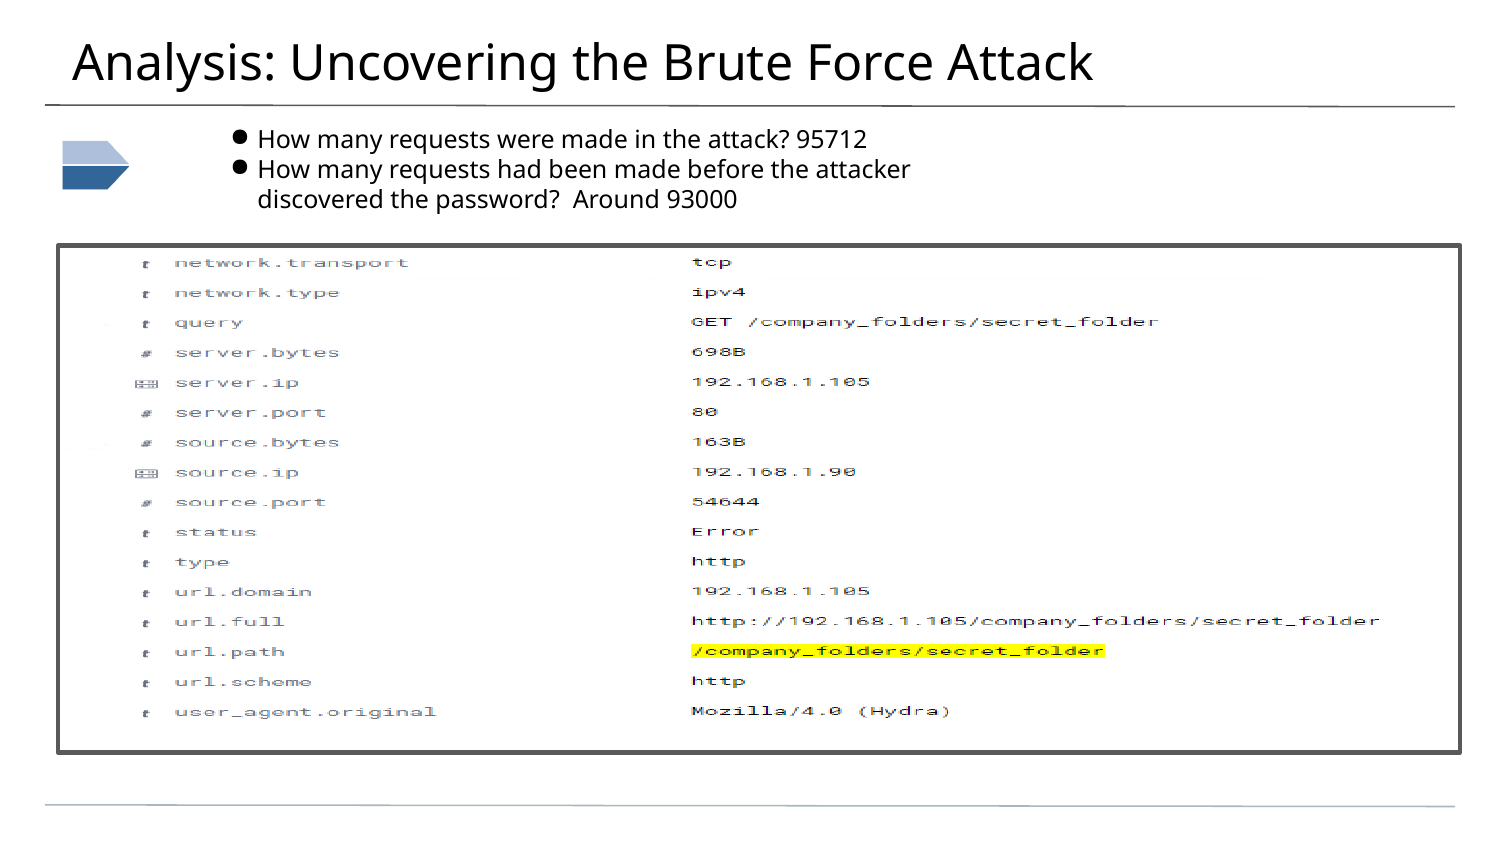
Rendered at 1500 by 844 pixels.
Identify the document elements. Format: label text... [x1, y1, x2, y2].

subtitle How many requests were made in the attack? 95712 How many requests had been made before the attacker discovered the password? Around 93000 [129, 108, 1458, 243]
picture [59, 247, 1458, 751]
title Analysis: Uncovering the Brute Force Attack [0, 0, 1500, 88]
picture [59, 136, 131, 192]
